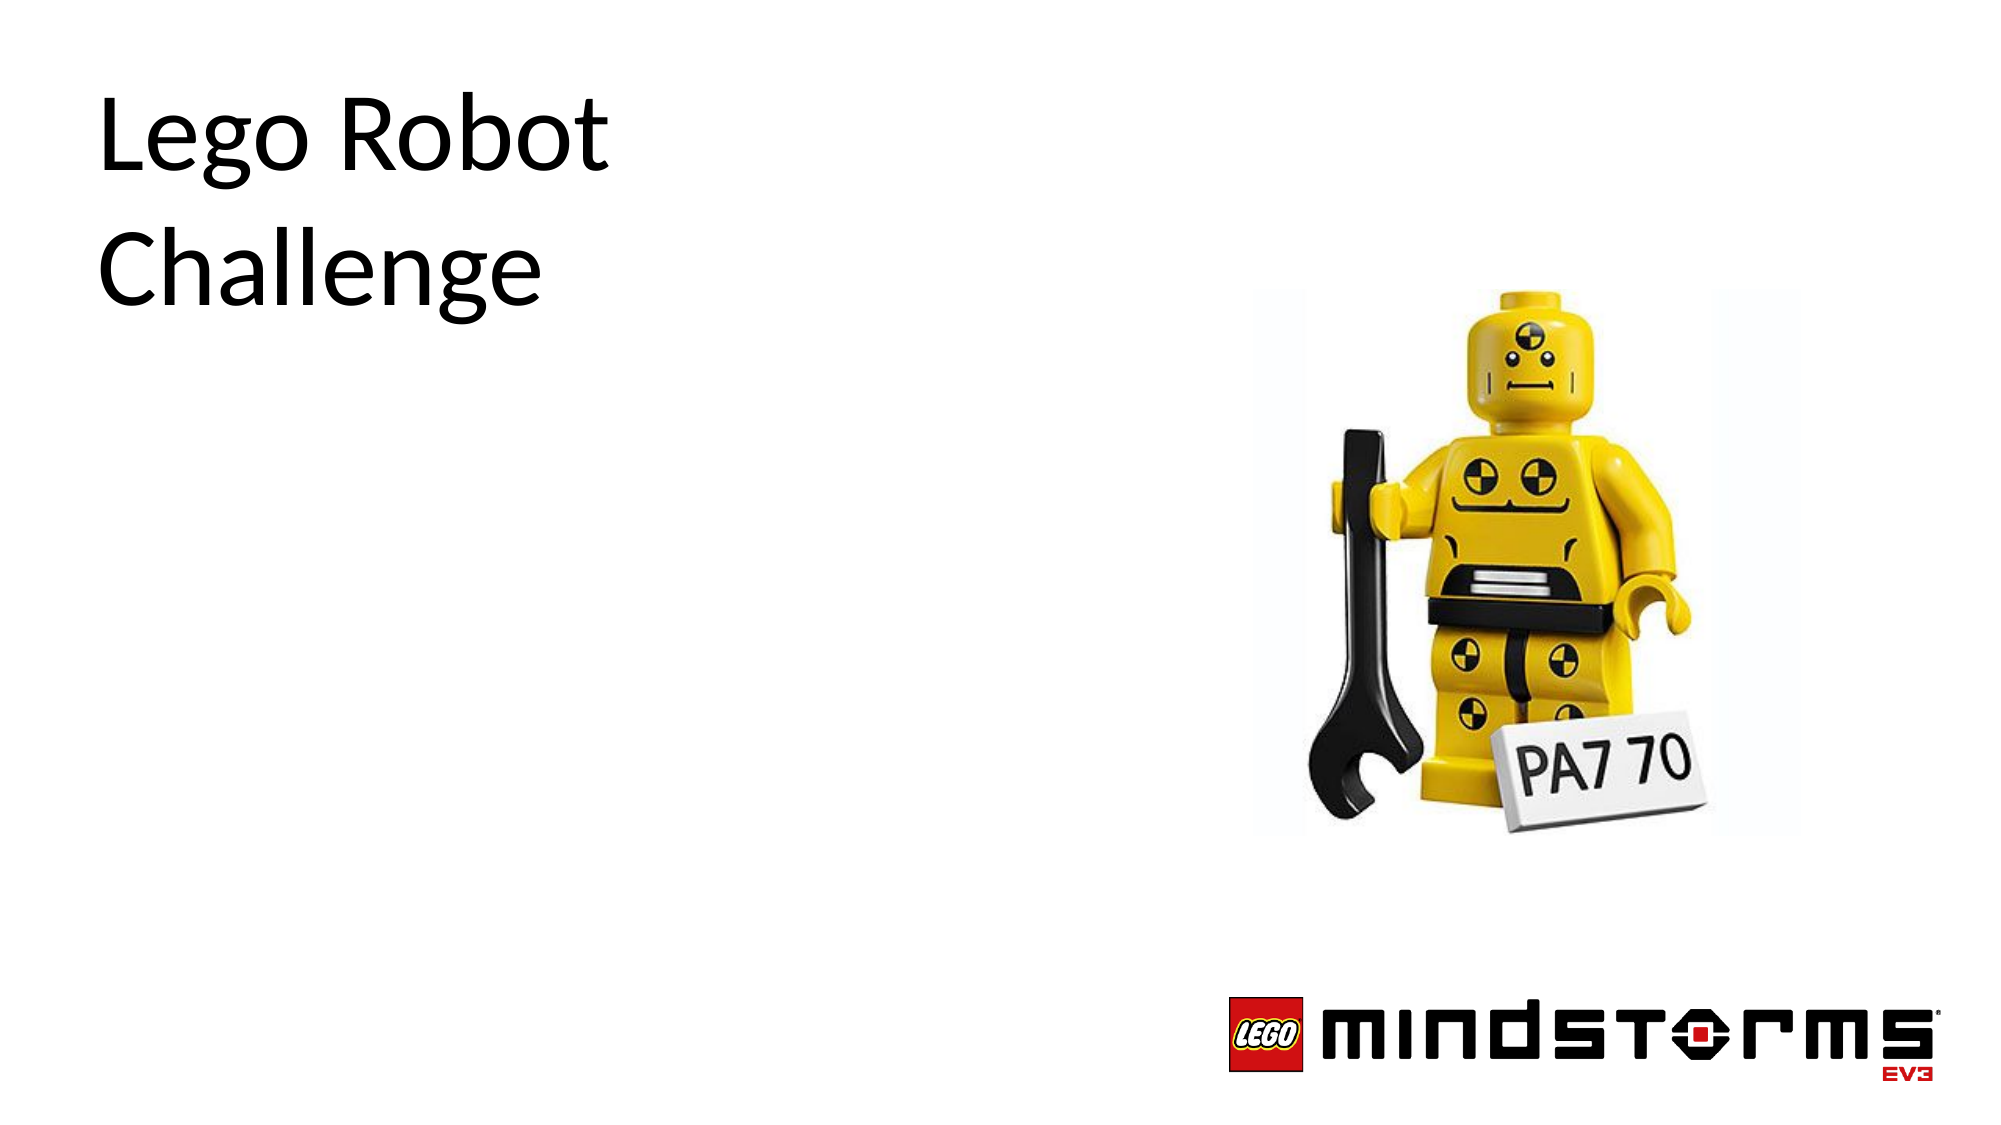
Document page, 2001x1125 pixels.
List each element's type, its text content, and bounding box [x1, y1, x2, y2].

picture [1253, 288, 1801, 836]
text_box Lego Robot Challenge [82, 51, 1326, 336]
picture [1229, 997, 1941, 1081]
